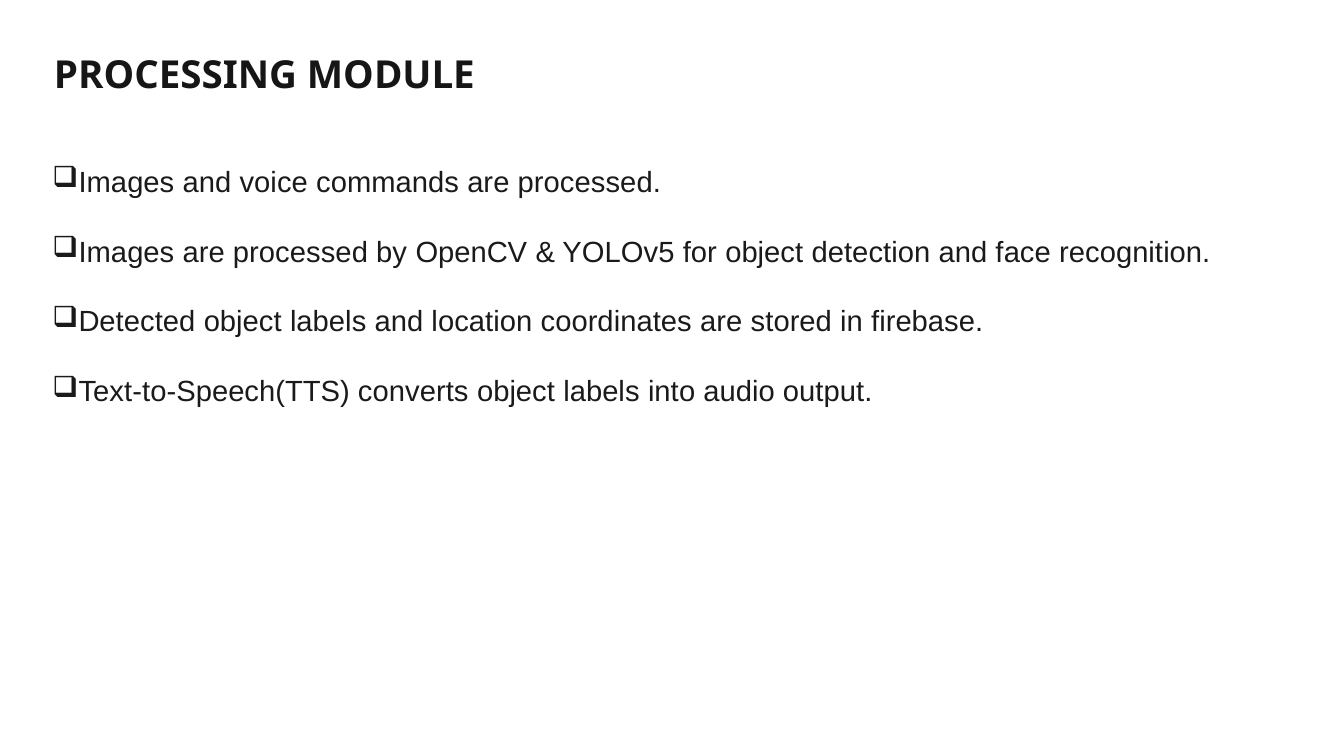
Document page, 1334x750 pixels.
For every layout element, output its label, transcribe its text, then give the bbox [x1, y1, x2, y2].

list Images and voice commands are processed. Images are processed by OpenCV & YOLOv5 for object detection and face recognition. Detected object labels and location coordinates are stored in firebase. Text-to-Speech(TTS) converts object labels into audio output. [52, 162, 1241, 587]
title PROCESSING MODULE [53, 49, 977, 97]
